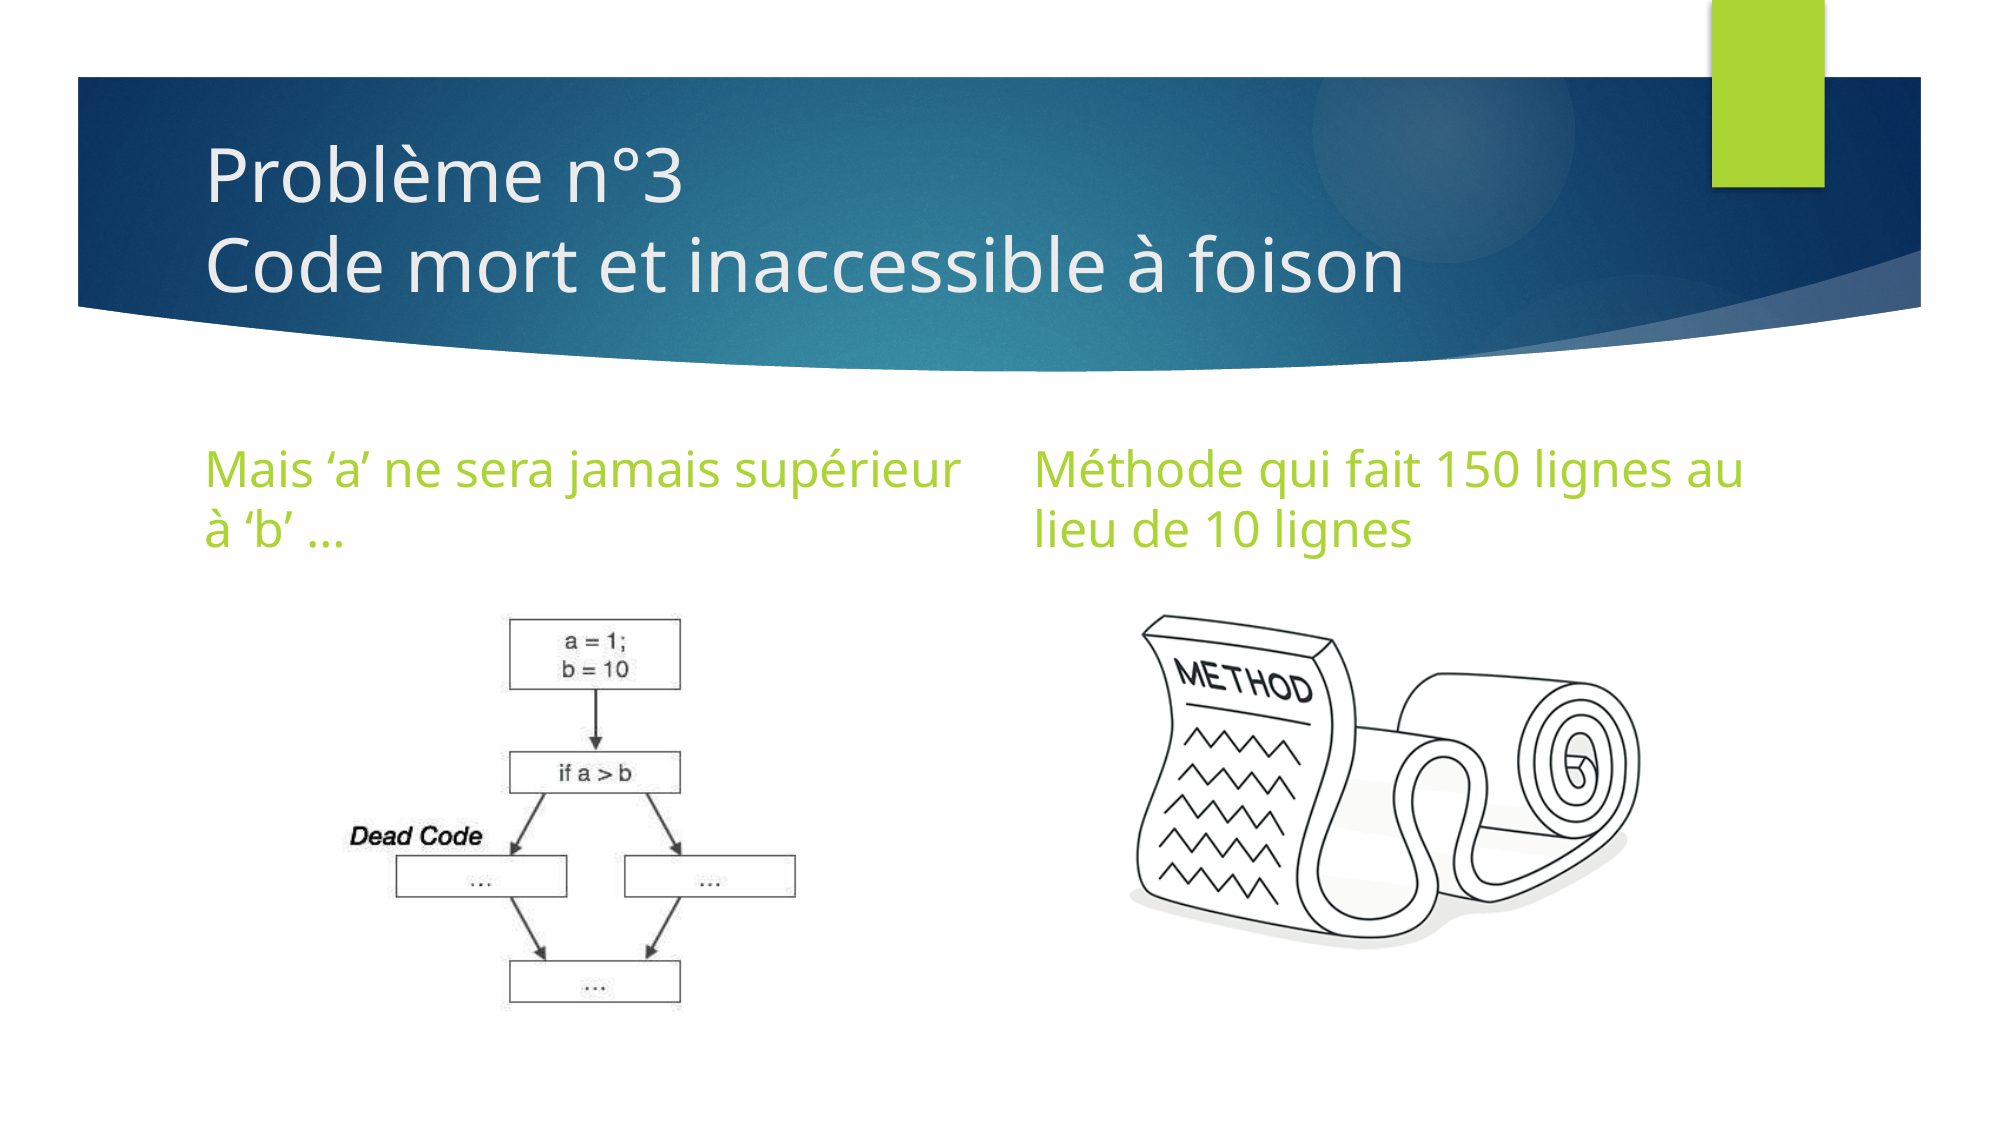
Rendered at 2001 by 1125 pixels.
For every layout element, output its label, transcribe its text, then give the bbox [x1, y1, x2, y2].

title Problème n°3 Code mort et inaccessible à foison [189, 159, 1627, 276]
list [1086, 598, 1675, 952]
list Méthode qui fait 150 lignes au lieu de 10 lignes [1018, 427, 1810, 565]
list Mais ‘a’ ne sera jamais supérieur à ‘b’ … [189, 427, 981, 565]
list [341, 602, 807, 1013]
